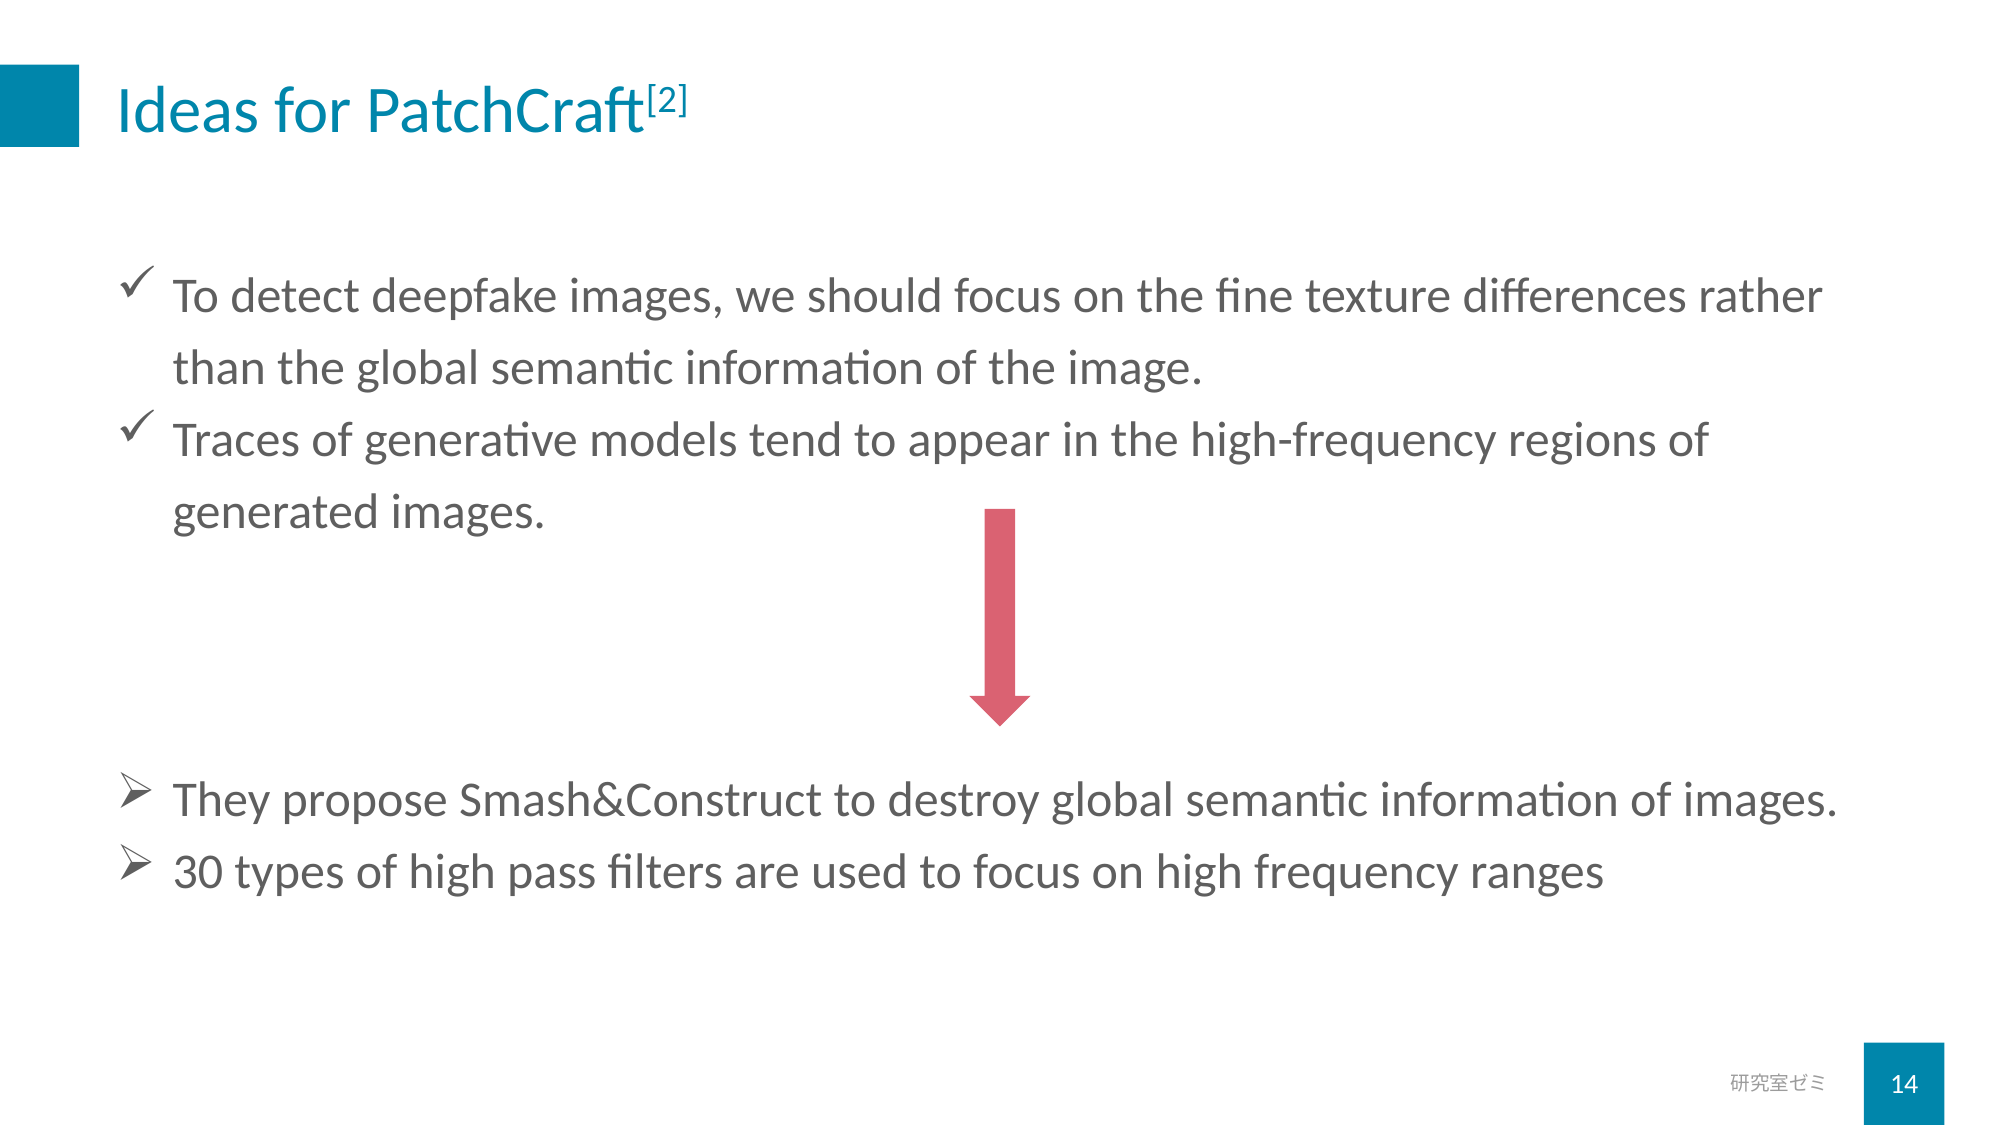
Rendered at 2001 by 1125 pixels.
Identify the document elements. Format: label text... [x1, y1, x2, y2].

footer 研究室ゼミ [1168, 1052, 1843, 1113]
list To detect deepfake images, we should focus on the fine texture differences rather than the global semantic information of the image. Traces of generative models tend to appear in the high-frequency regions of generated images. They propose Smash&Construct to destroy global semantic information of images. 30 types of high pass filters are used to focus on high frequency ranges [101, 195, 1927, 955]
title Ideas for PatchCraft[2] [101, 51, 1927, 170]
slide_number 14 [1863, 1052, 1945, 1113]
text_box [966, 507, 1034, 728]
text_box [251, 769, 282, 831]
